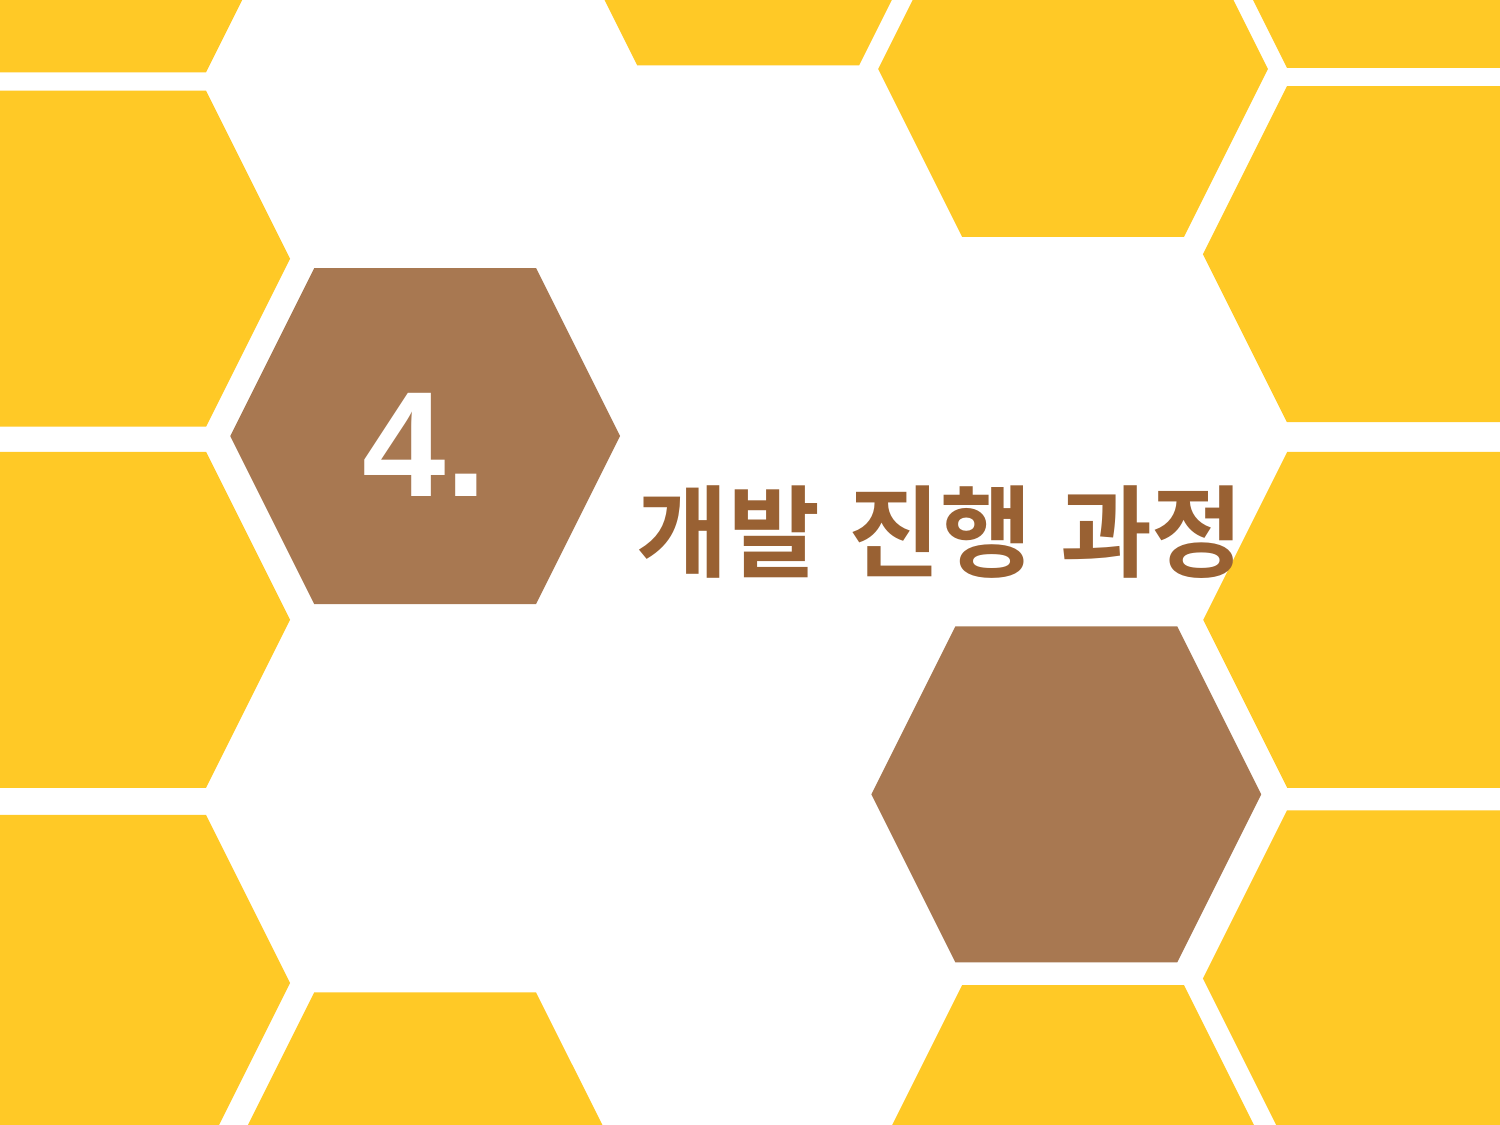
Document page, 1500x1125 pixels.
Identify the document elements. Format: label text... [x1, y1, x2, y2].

text_box [0, 451, 291, 788]
text_box [0, 814, 291, 1125]
text_box [871, 626, 1262, 963]
text_box [0, 90, 291, 427]
text_box [1282, 451, 1500, 461]
text_box [604, 0, 892, 66]
text_box [1253, 0, 1500, 68]
text_box [892, 985, 1254, 1125]
text_box [247, 992, 603, 1125]
text_box 4. [230, 268, 621, 605]
text_box [1202, 810, 1500, 1125]
text_box 개발 진행 과정 [621, 461, 1500, 597]
text_box [0, 0, 243, 73]
text_box [1203, 597, 1500, 788]
text_box [1202, 86, 1500, 423]
text_box [878, 0, 1268, 237]
